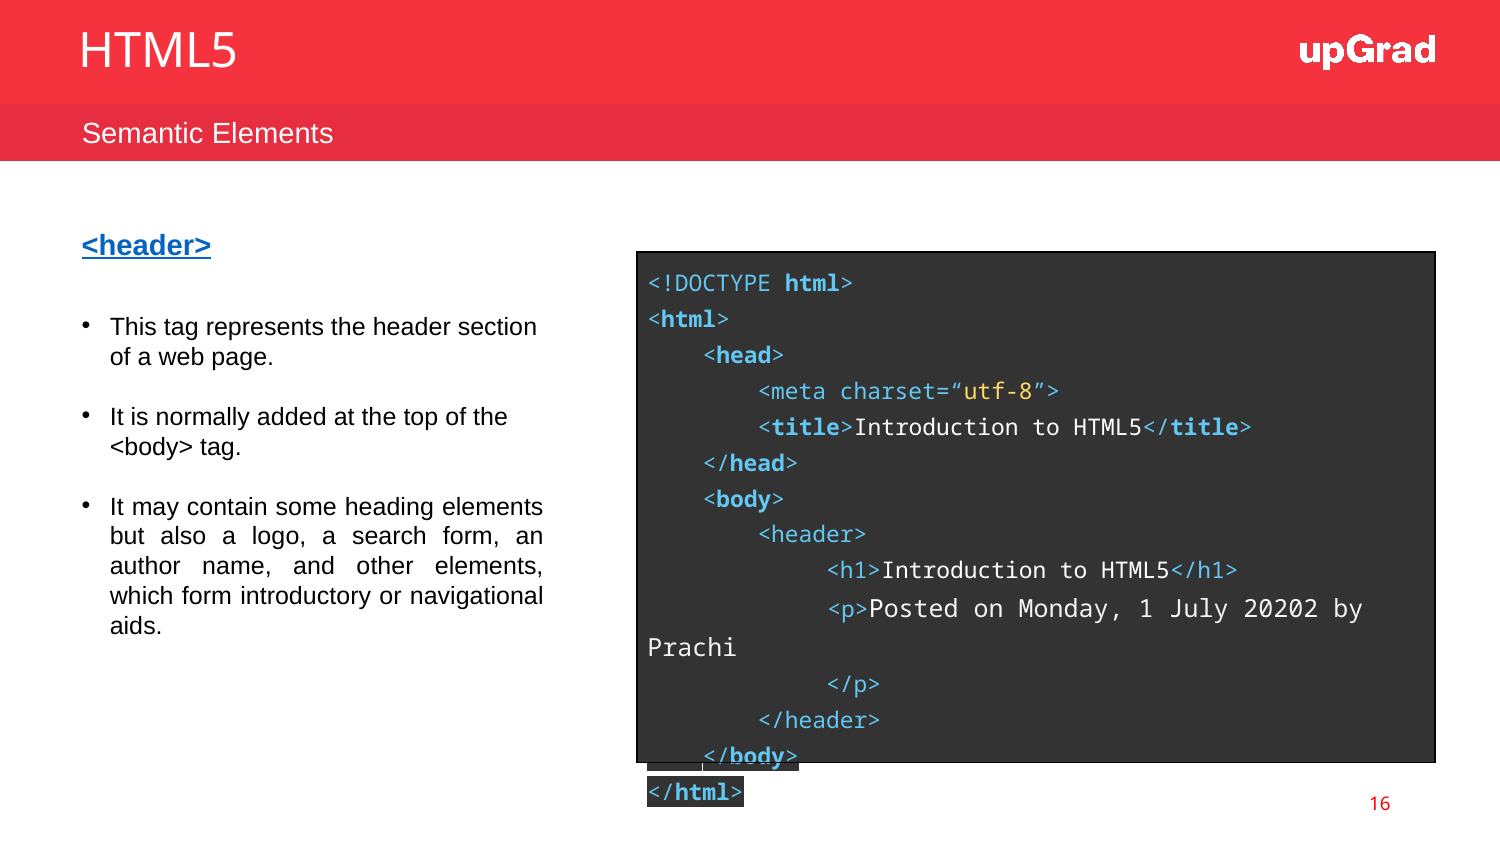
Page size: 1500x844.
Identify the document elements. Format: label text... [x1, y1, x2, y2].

text_box <header> [66, 219, 257, 270]
picture [1300, 34, 1435, 70]
table_header <!DOCTYPE html> <html> <head> <meta charset=“utf-8”> <title>Introduction to HTML5</title> </head> <body> <header> <h1>Introduction to HTML5</h1> <p>Posted on Monday, 1 July 20202 by Prachi </p> </header> </body> </html> [638, 253, 1434, 762]
text_box [0, 104, 1500, 161]
text_box HTML5 [63, 20, 768, 87]
text_box Semantic Elements [66, 107, 488, 158]
text_box This tag represents the header section of a web page. It is normally added at the top of the <body> tag. It may contain some heading elements but also a logo, a search form, an author name, and other elements, which form introductory or navigational aids. [66, 302, 560, 648]
slide_number 16 [1068, 782, 1406, 828]
